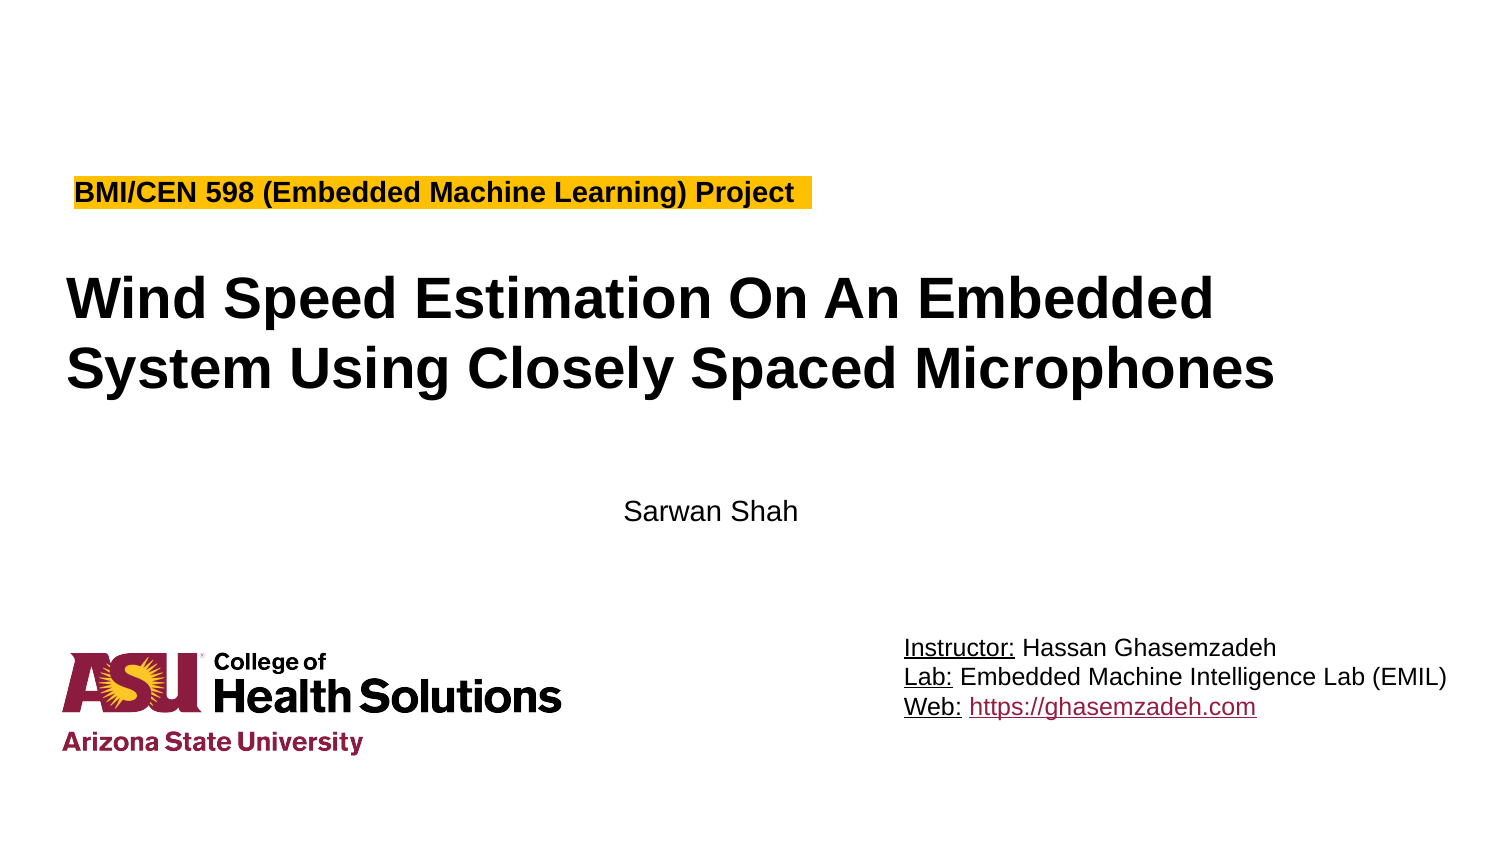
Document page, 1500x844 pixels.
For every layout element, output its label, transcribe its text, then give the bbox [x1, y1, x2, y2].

picture [32, 623, 591, 781]
title Wind Speed Estimation On An Embedded System Using Closely Spaced Microphones [51, 245, 1449, 442]
text_box Sarwan Shah [290, 485, 1132, 535]
subtitle BMI/CEN 598 (Embedded Machine Learning) Project [59, 164, 1388, 224]
text_box Instructor: Hassan Ghasemzadeh Lab: Embedded Machine Intelligence Lab (EMIL) Web: https://ghasemzadeh.com [889, 610, 1477, 736]
